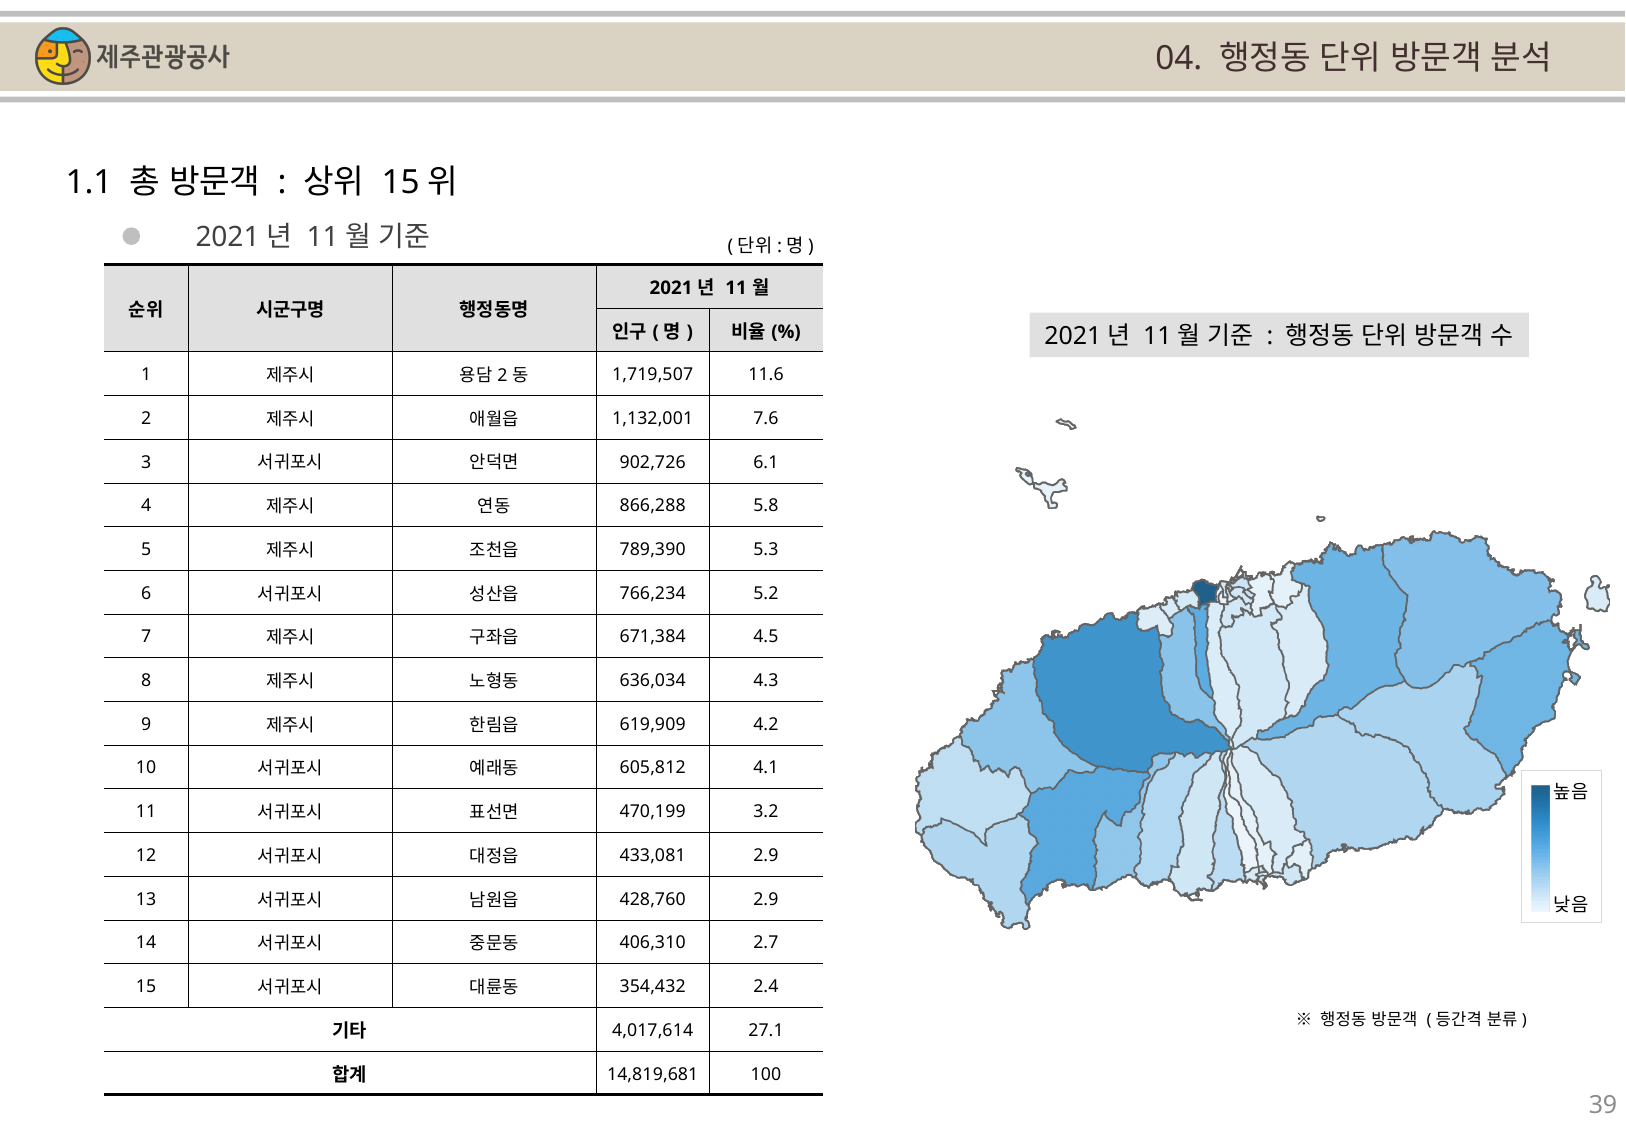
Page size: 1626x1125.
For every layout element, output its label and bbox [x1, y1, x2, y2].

table_cell [597, 833, 709, 876]
table_cell [710, 1052, 823, 1093]
table_header [597, 266, 823, 308]
table_cell [597, 309, 709, 351]
table_cell [597, 352, 709, 395]
table_cell [104, 484, 188, 526]
table_cell [597, 789, 709, 832]
table_cell [189, 440, 392, 483]
table_cell [597, 615, 709, 657]
table_cell [189, 921, 392, 963]
table_cell [710, 440, 823, 483]
table_cell [189, 746, 392, 788]
table_cell [393, 833, 596, 876]
table_cell [104, 702, 188, 745]
table_cell [189, 396, 392, 439]
table_cell [104, 746, 188, 788]
table_cell [104, 615, 188, 657]
table_cell [189, 658, 392, 701]
table_cell [104, 571, 188, 614]
table_cell [597, 877, 709, 920]
table_cell [597, 1008, 709, 1051]
text_box [713, 226, 829, 264]
table_cell [597, 484, 709, 526]
picture [915, 236, 1610, 1112]
table_cell [104, 527, 188, 570]
table_cell [104, 440, 188, 483]
table_cell [393, 658, 596, 701]
table_cell [189, 571, 392, 614]
table_cell [710, 352, 823, 395]
table_cell [393, 702, 596, 745]
table_cell [104, 658, 188, 701]
table_cell [710, 1008, 823, 1051]
table_cell [393, 921, 596, 963]
slide_number [1251, 1063, 1618, 1123]
text_box [121, 226, 141, 246]
table_cell [710, 833, 823, 876]
table_cell [189, 702, 392, 745]
table_cell [189, 527, 392, 570]
table_cell [393, 352, 596, 395]
table_header [189, 266, 392, 351]
table_cell [710, 615, 823, 657]
table_header [104, 266, 188, 351]
table_cell [597, 440, 709, 483]
table_cell [393, 527, 596, 570]
table_cell [393, 877, 596, 920]
table_cell [393, 440, 596, 483]
table_cell [710, 921, 823, 963]
table_cell [597, 658, 709, 701]
table_cell [597, 571, 709, 614]
table_cell [104, 964, 188, 1007]
table_header [393, 266, 596, 351]
table_cell [104, 1052, 596, 1093]
table_cell [710, 964, 823, 1007]
table_cell [710, 309, 823, 351]
table_cell [393, 746, 596, 788]
text_box [1042, 28, 1595, 84]
table_cell [104, 877, 188, 920]
table_cell [597, 396, 709, 439]
table_cell [104, 833, 188, 876]
table_cell [104, 352, 188, 395]
table_cell [597, 702, 709, 745]
table_cell [710, 702, 823, 745]
table_cell [189, 615, 392, 657]
table_cell [189, 833, 392, 876]
picture [31, 26, 232, 87]
table_cell [189, 964, 392, 1007]
table_cell [710, 484, 823, 526]
table_cell [189, 877, 392, 920]
table_cell [393, 789, 596, 832]
table_cell [104, 921, 188, 963]
table_cell [104, 396, 188, 439]
table_cell [393, 396, 596, 439]
table_cell [104, 1008, 596, 1051]
table_cell [710, 746, 823, 788]
table_cell [710, 658, 823, 701]
table_cell [393, 484, 596, 526]
table_cell [710, 571, 823, 614]
table_cell [393, 615, 596, 657]
table_cell [597, 1052, 709, 1093]
table_cell [104, 789, 188, 832]
text_box [1521, 770, 1618, 925]
table_cell [189, 352, 392, 395]
table_cell [597, 746, 709, 788]
table_cell [597, 527, 709, 570]
table_cell [710, 527, 823, 570]
table_cell [597, 964, 709, 1007]
table_cell [393, 571, 596, 614]
table_cell [189, 789, 392, 832]
table_cell [393, 964, 596, 1007]
text_box [180, 210, 446, 260]
table_cell [189, 484, 392, 526]
table_cell [710, 877, 823, 920]
table_cell [597, 921, 709, 963]
table_cell [710, 396, 823, 439]
text_box [50, 152, 1144, 208]
table_cell [710, 789, 823, 832]
